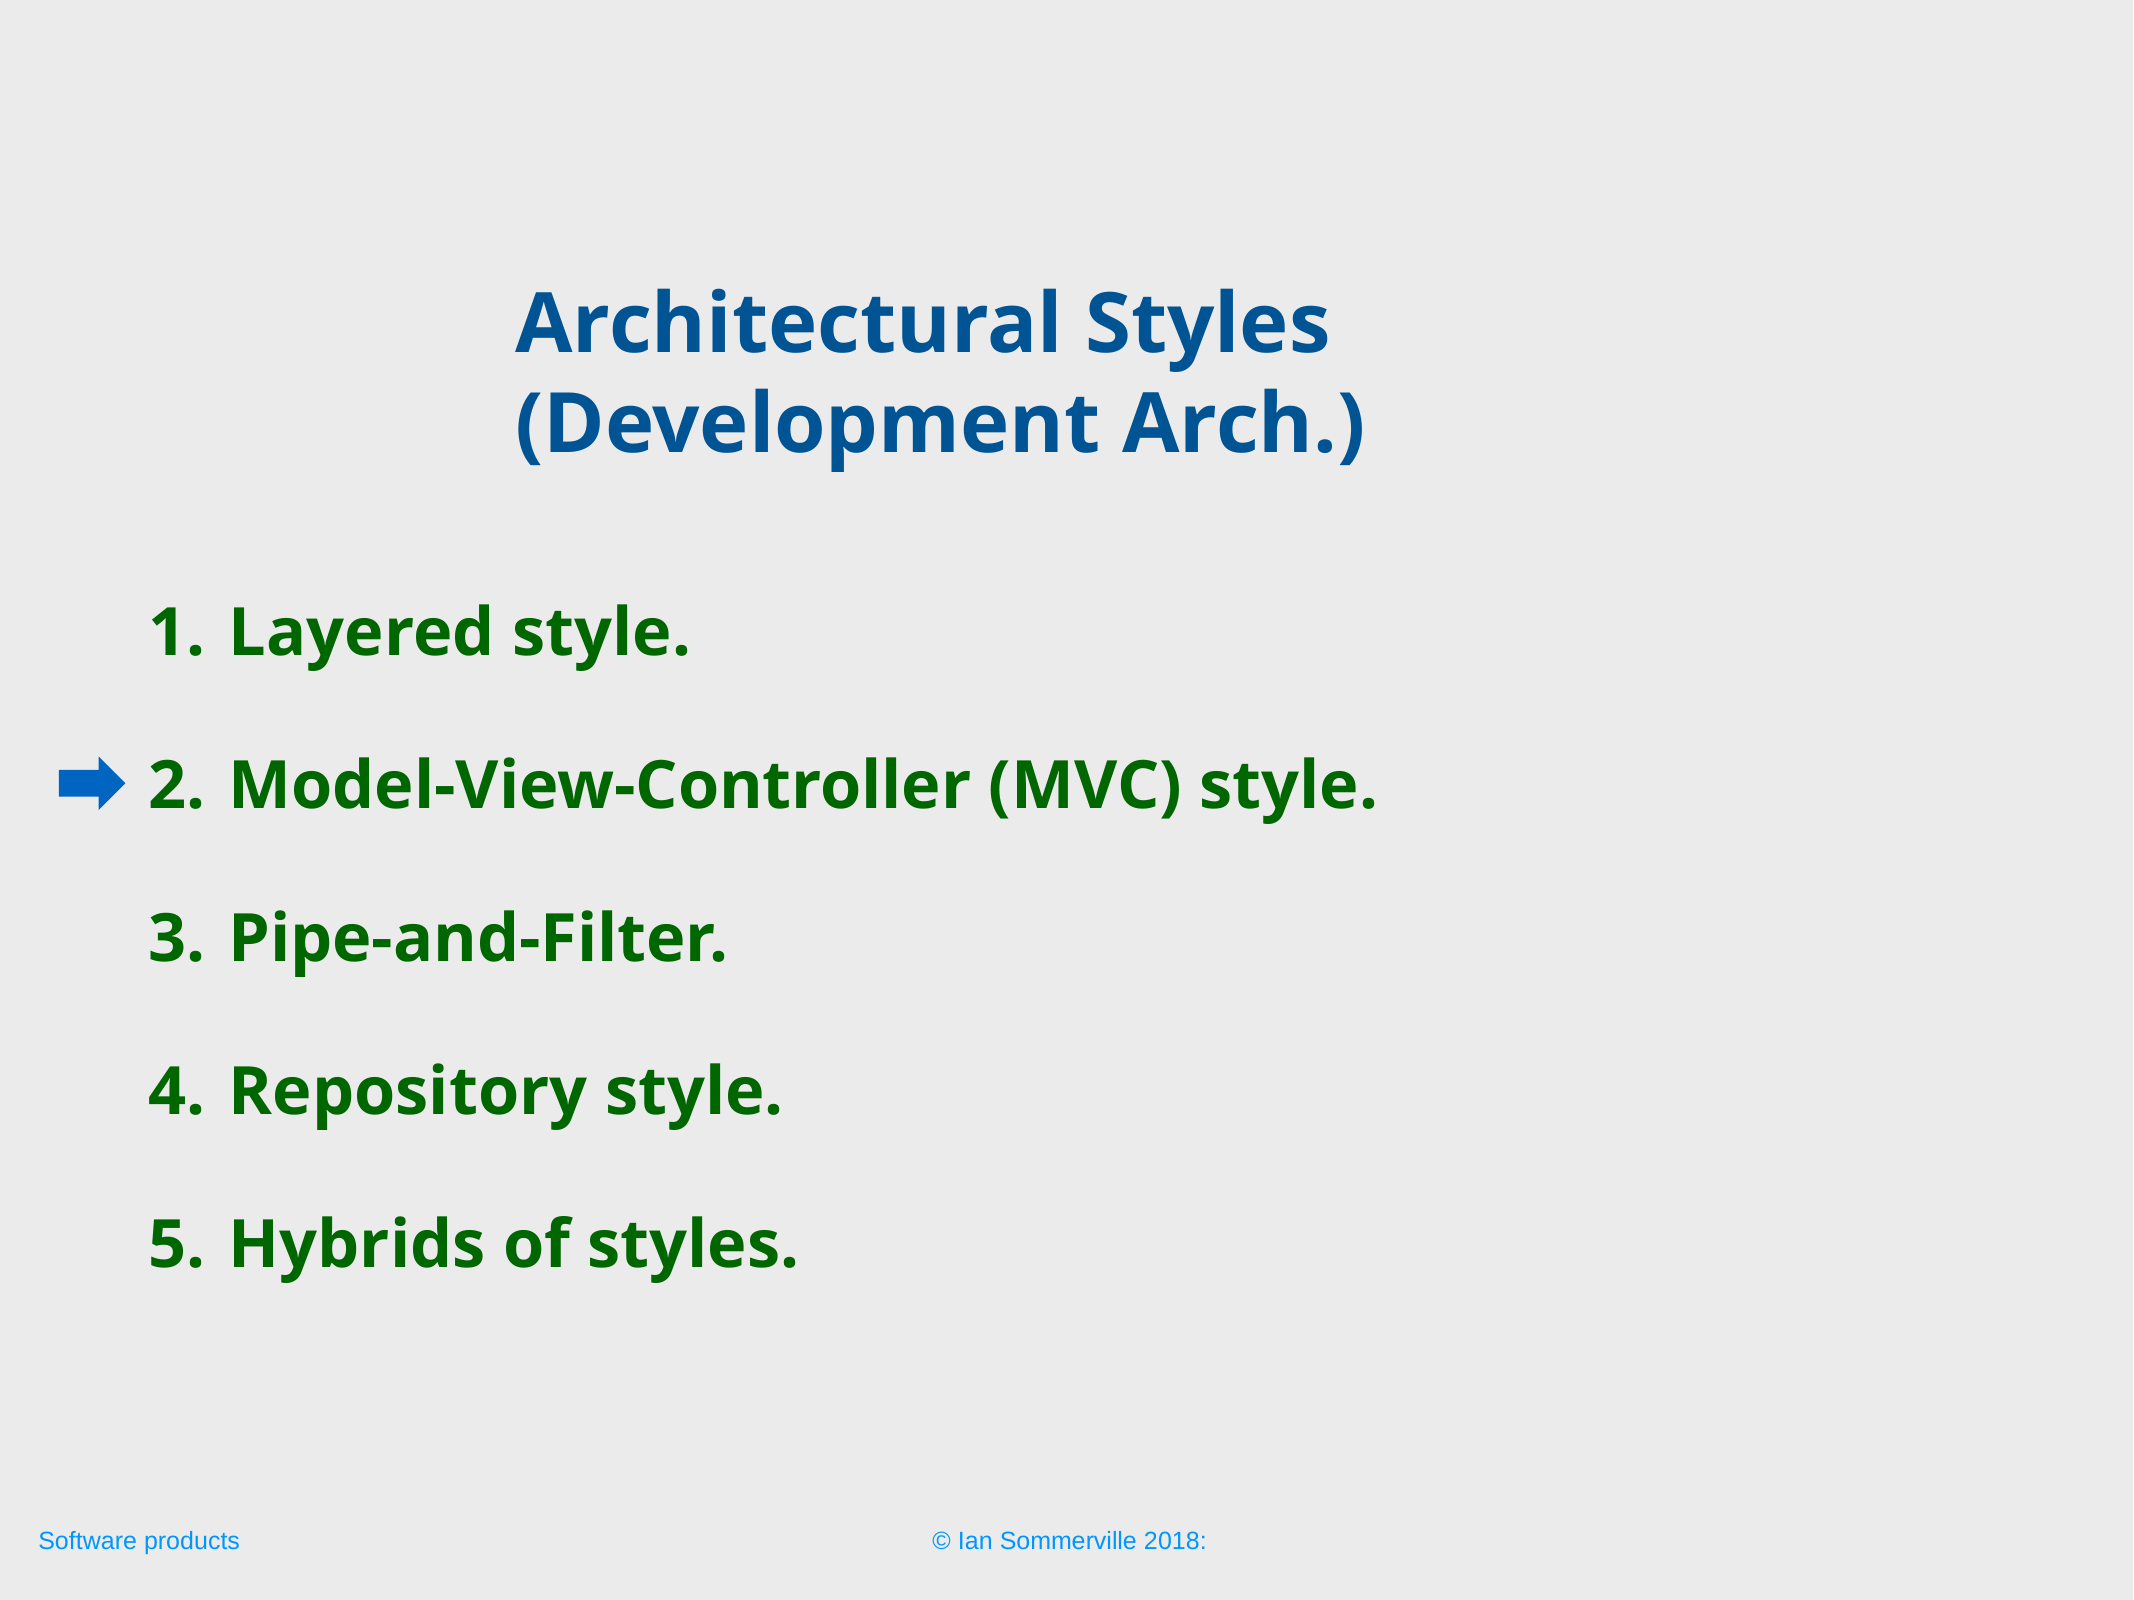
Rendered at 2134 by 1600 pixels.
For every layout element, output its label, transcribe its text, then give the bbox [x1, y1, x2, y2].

text_box Architectural Styles (Development Arch.) Layered style. Model-View-Controller (MVC) style. Pipe-and-Filter. Repository style. Hybrids of styles. [146, 266, 2054, 1282]
text_box [56, 754, 128, 812]
